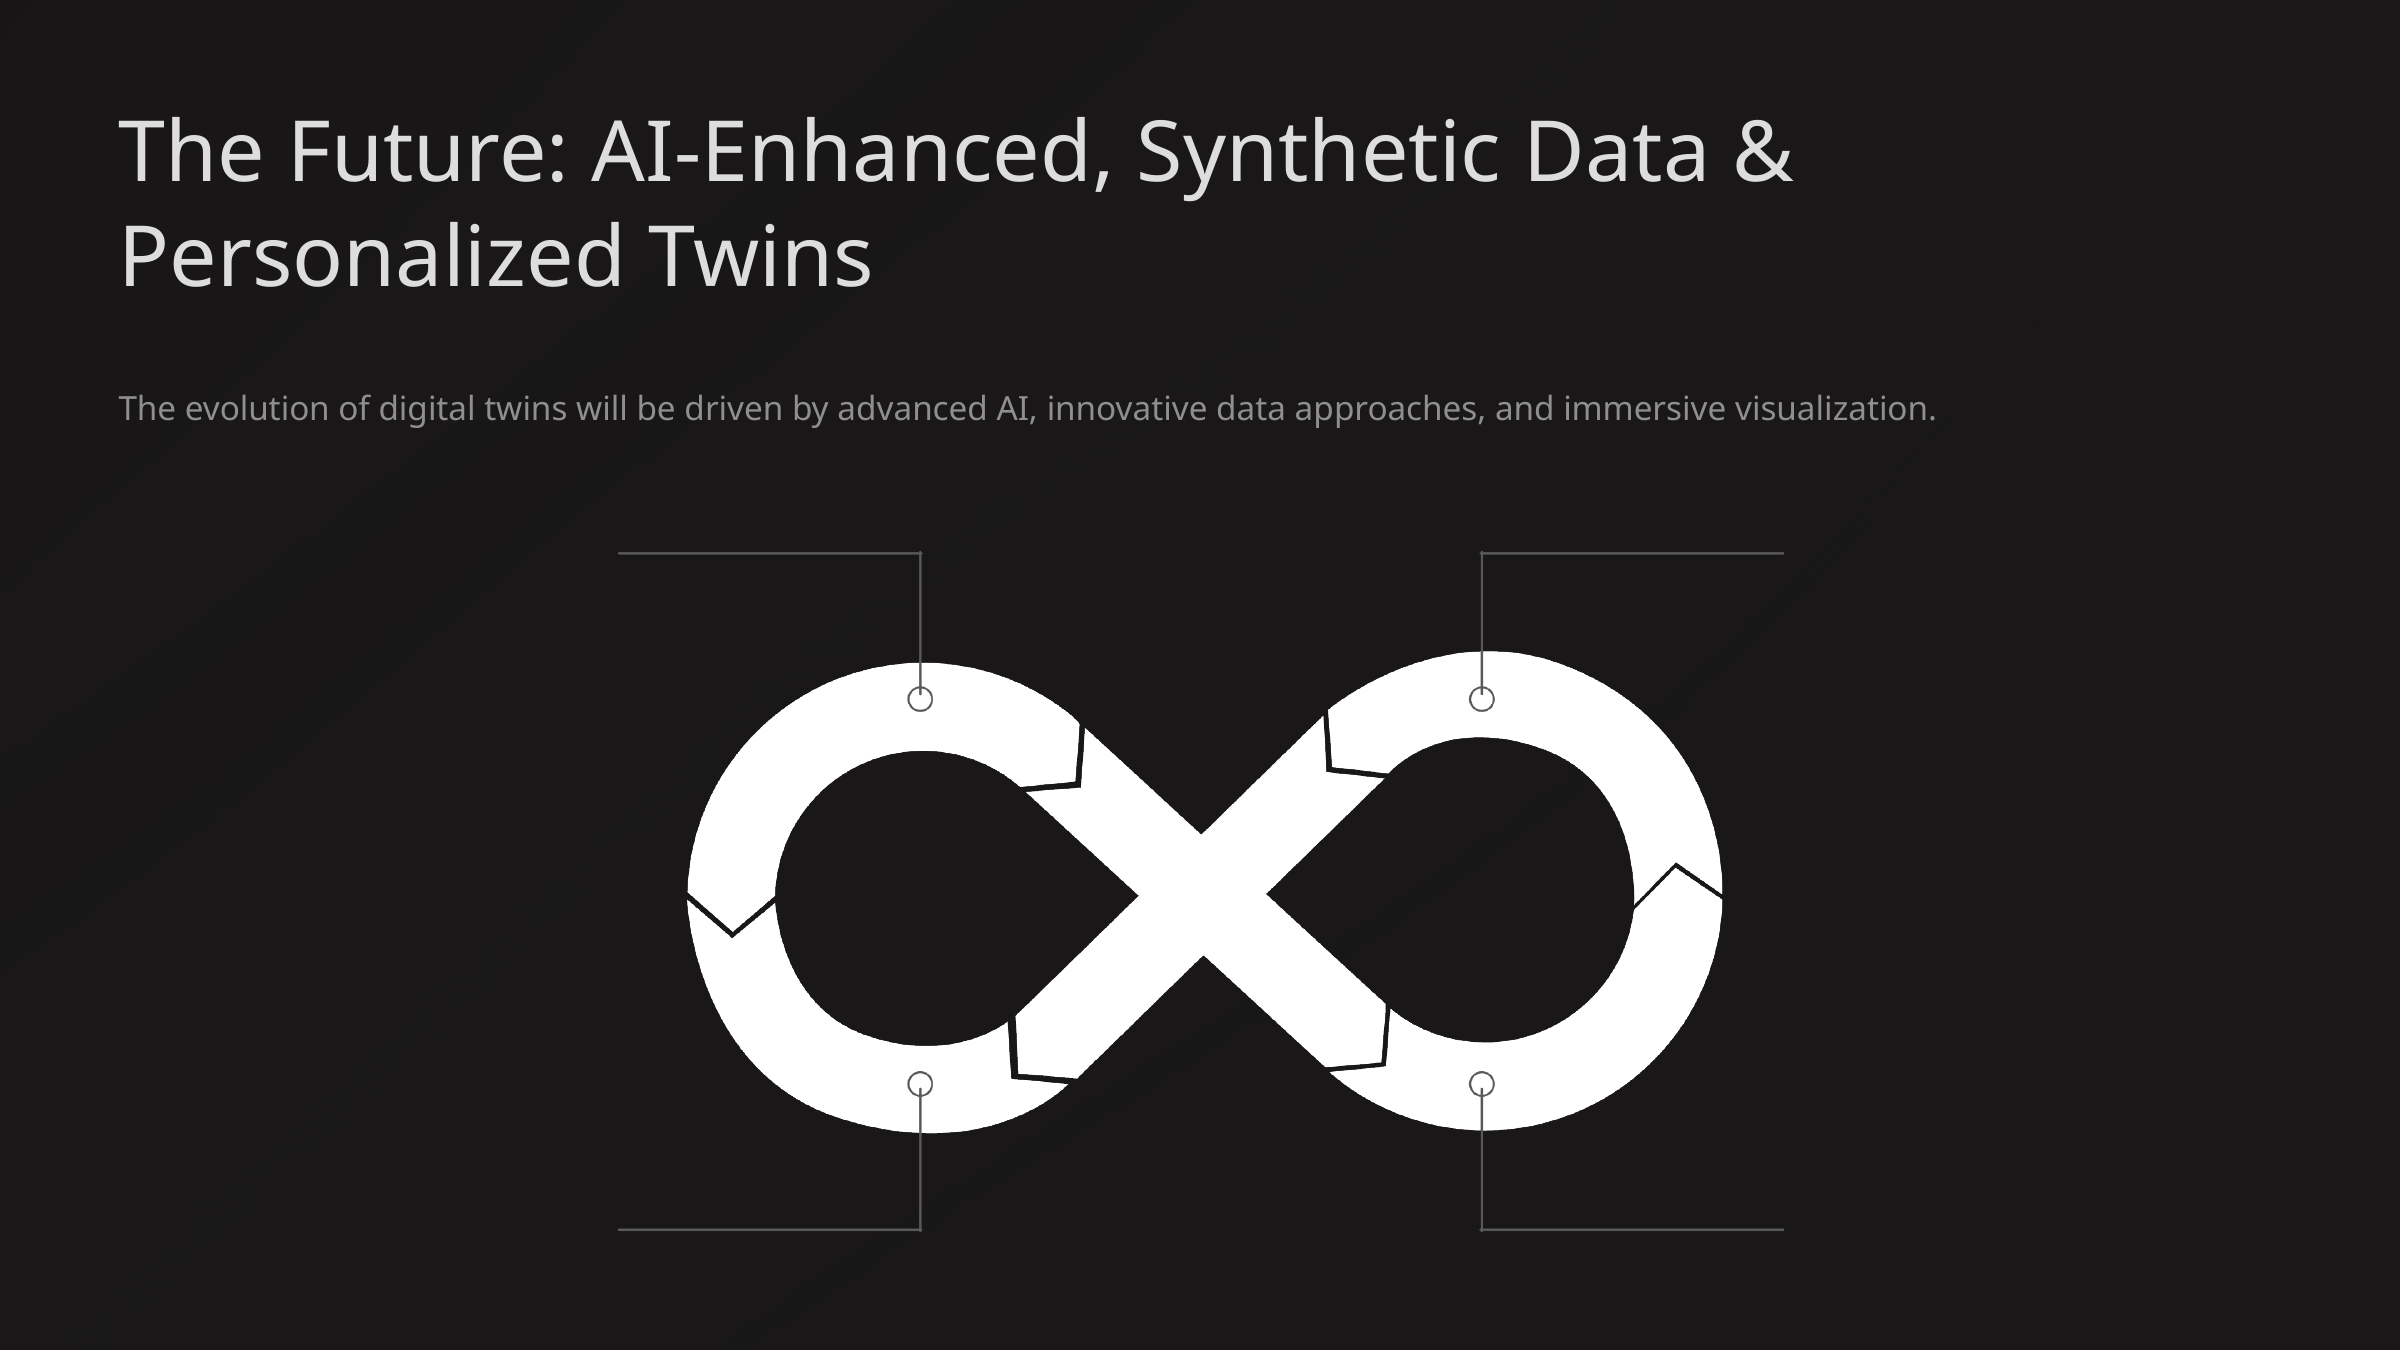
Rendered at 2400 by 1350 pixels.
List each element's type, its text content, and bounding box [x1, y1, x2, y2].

text_box The Future: AI-Enhanced, Synthetic Data & Personalized Twins [118, 93, 2282, 305]
picture [118, 464, 2400, 1345]
text_box The evolution of digital twins will be driven by advanced AI, innovative data approaches, and immersive visualization. [118, 372, 2282, 427]
